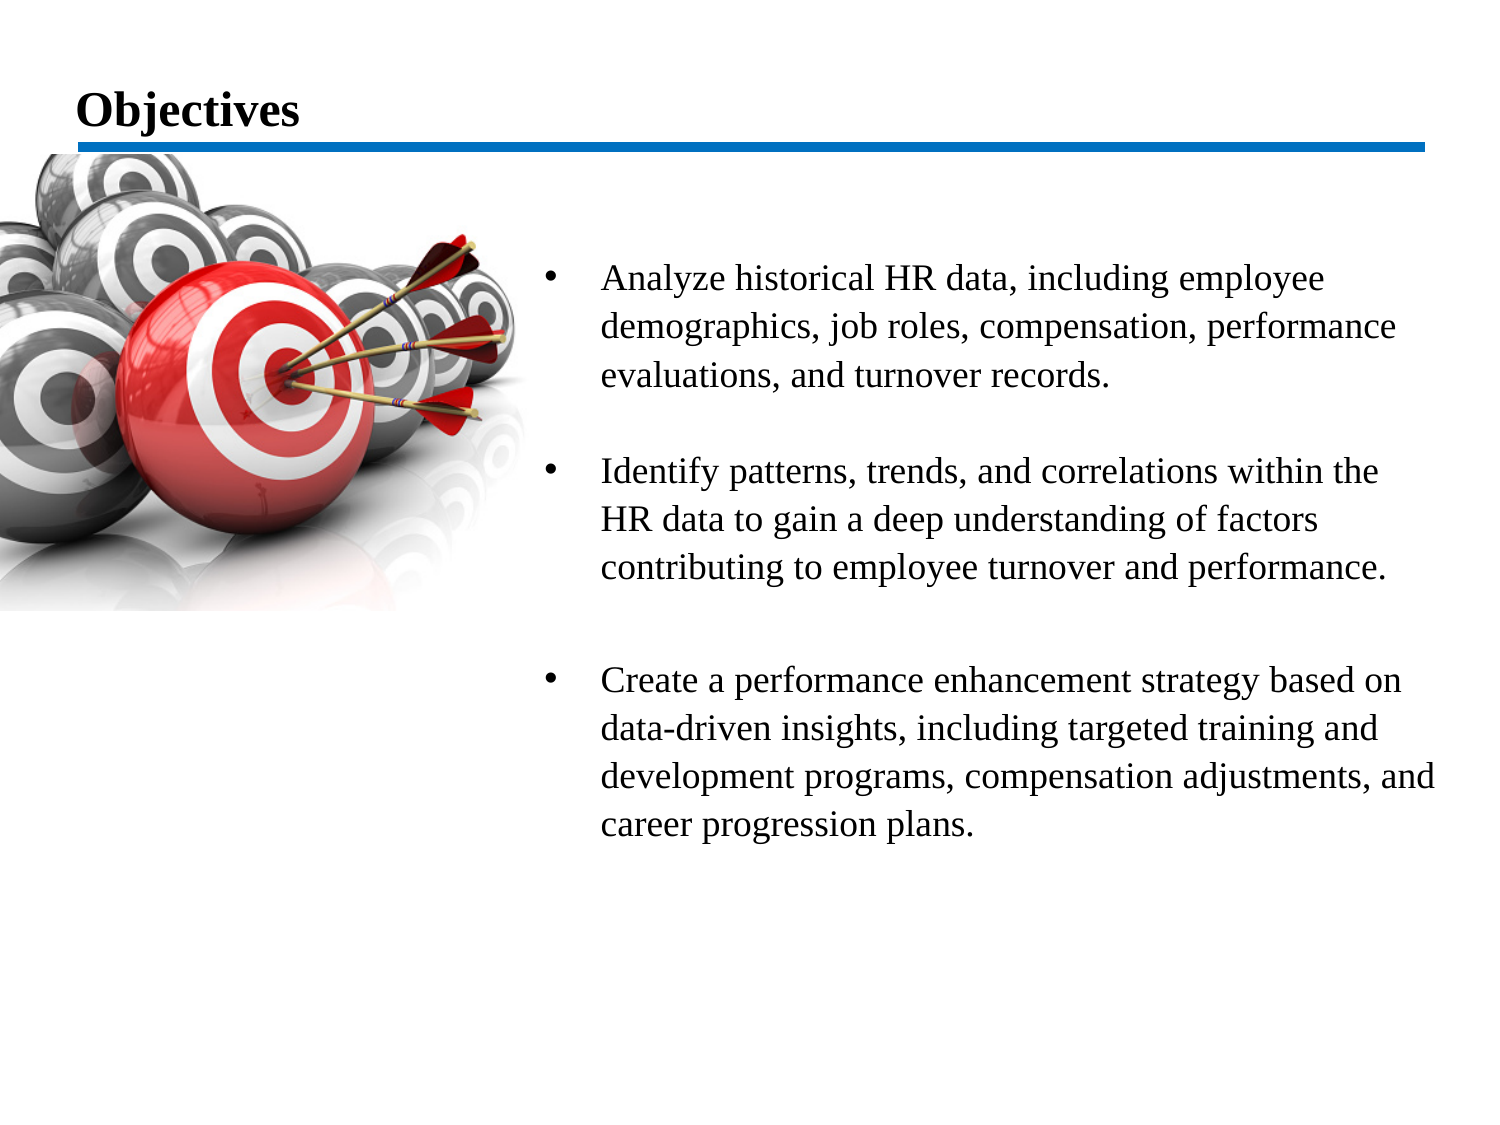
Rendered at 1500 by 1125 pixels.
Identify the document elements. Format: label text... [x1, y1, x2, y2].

picture [0, 154, 608, 611]
title Objectives [75, 87, 1425, 134]
text_box Analyze historical HR data, including employee demographics, job roles, compensation, performance evaluations, and turnover records. Identify patterns, trends, and correlations within the HR data to gain a deep understanding of factors contributing to employee turnover and performance. Create a performance enhancement strategy based on data-driven insights, including targeted training and development programs, compensation adjustments, and career progression plans. [529, 242, 1452, 904]
